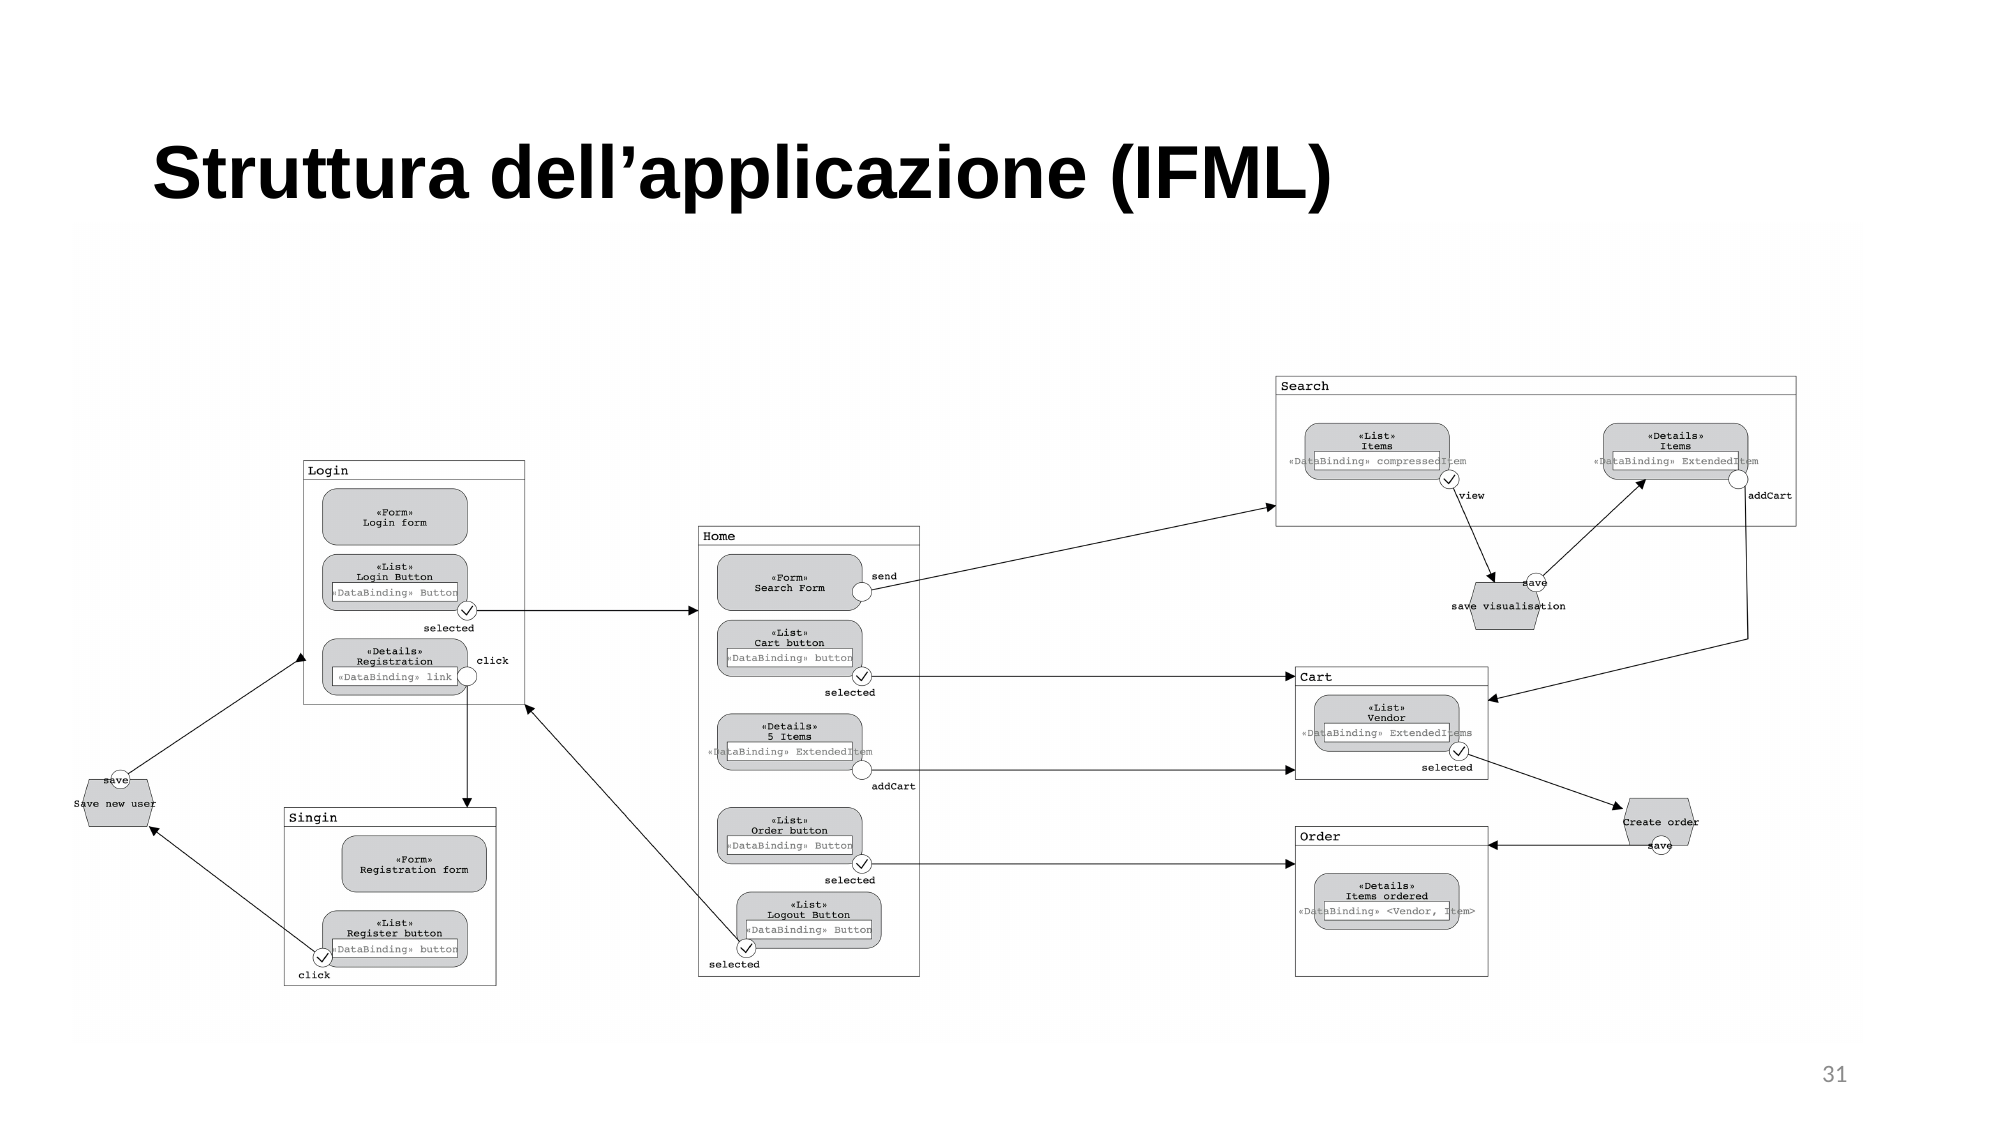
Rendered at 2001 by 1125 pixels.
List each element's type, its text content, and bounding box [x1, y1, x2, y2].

picture [71, 221, 1863, 1043]
text_box 31 [1412, 1054, 1863, 1103]
text_box Struttura dell’applicazione (IFML) [137, 59, 1863, 219]
